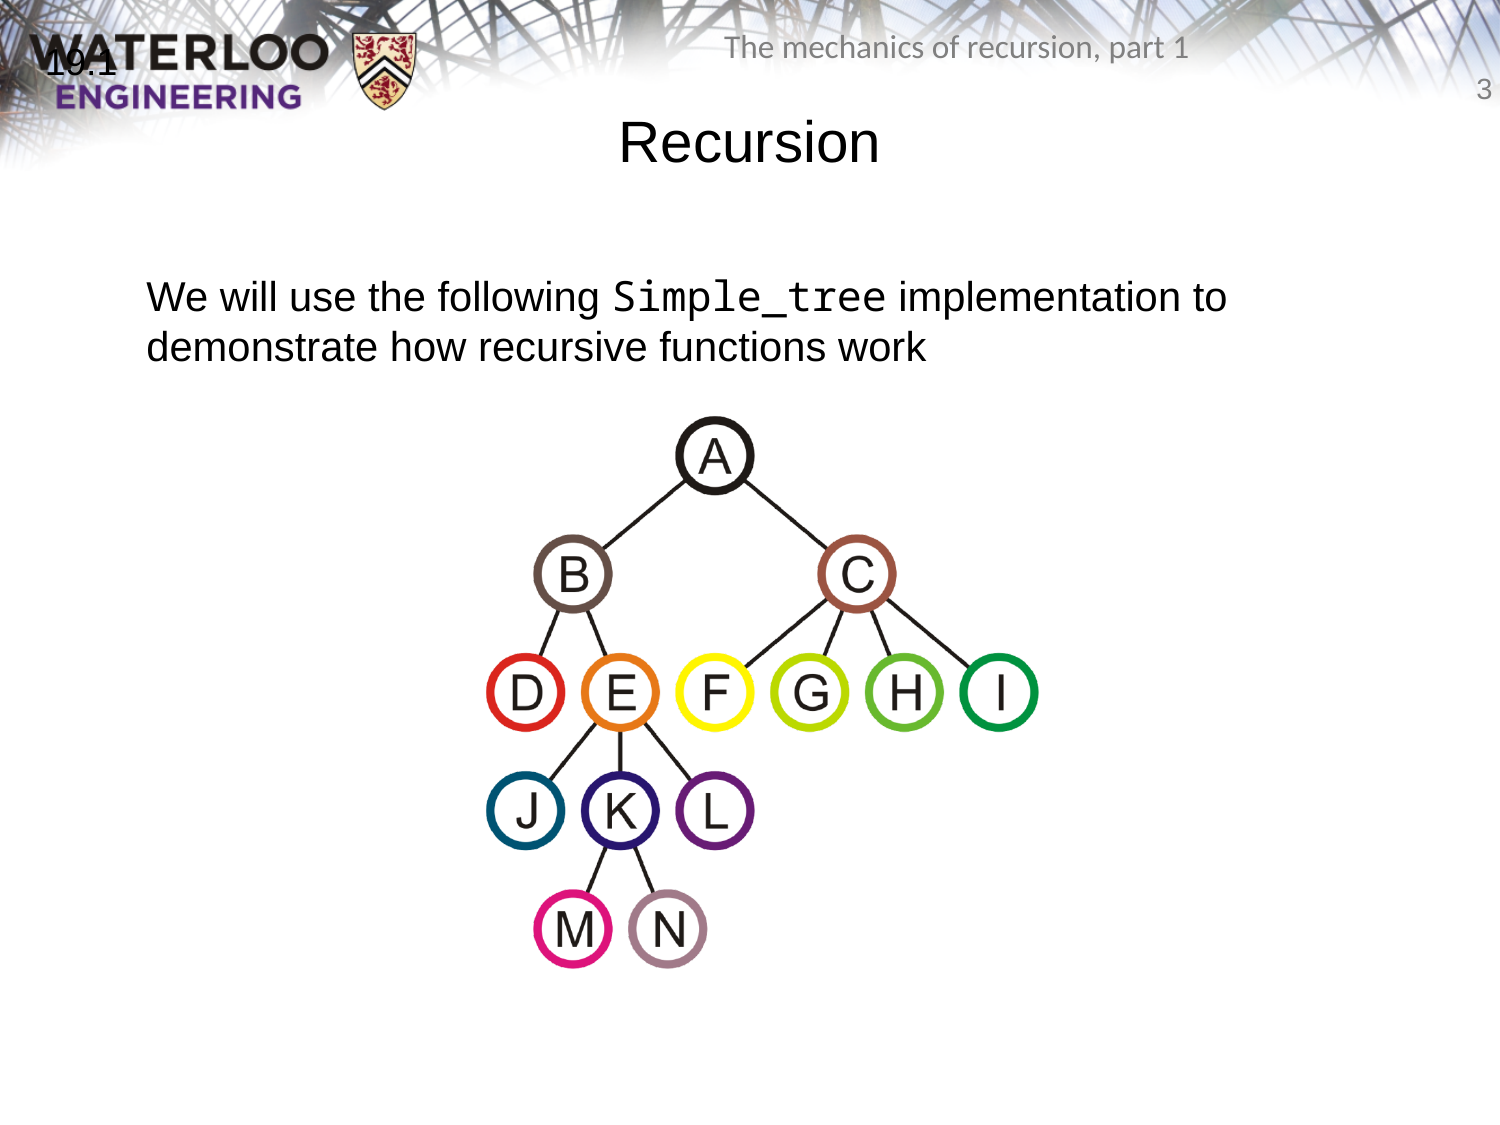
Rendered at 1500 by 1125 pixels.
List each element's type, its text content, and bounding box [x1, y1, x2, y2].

picture [0, 0, 1500, 1125]
title Recursion [74, 44, 1426, 233]
list We will use the following Simple_tree implementation to demonstrate how recursive functions work [74, 262, 1426, 1006]
text_box 19.1 [30, 30, 133, 91]
